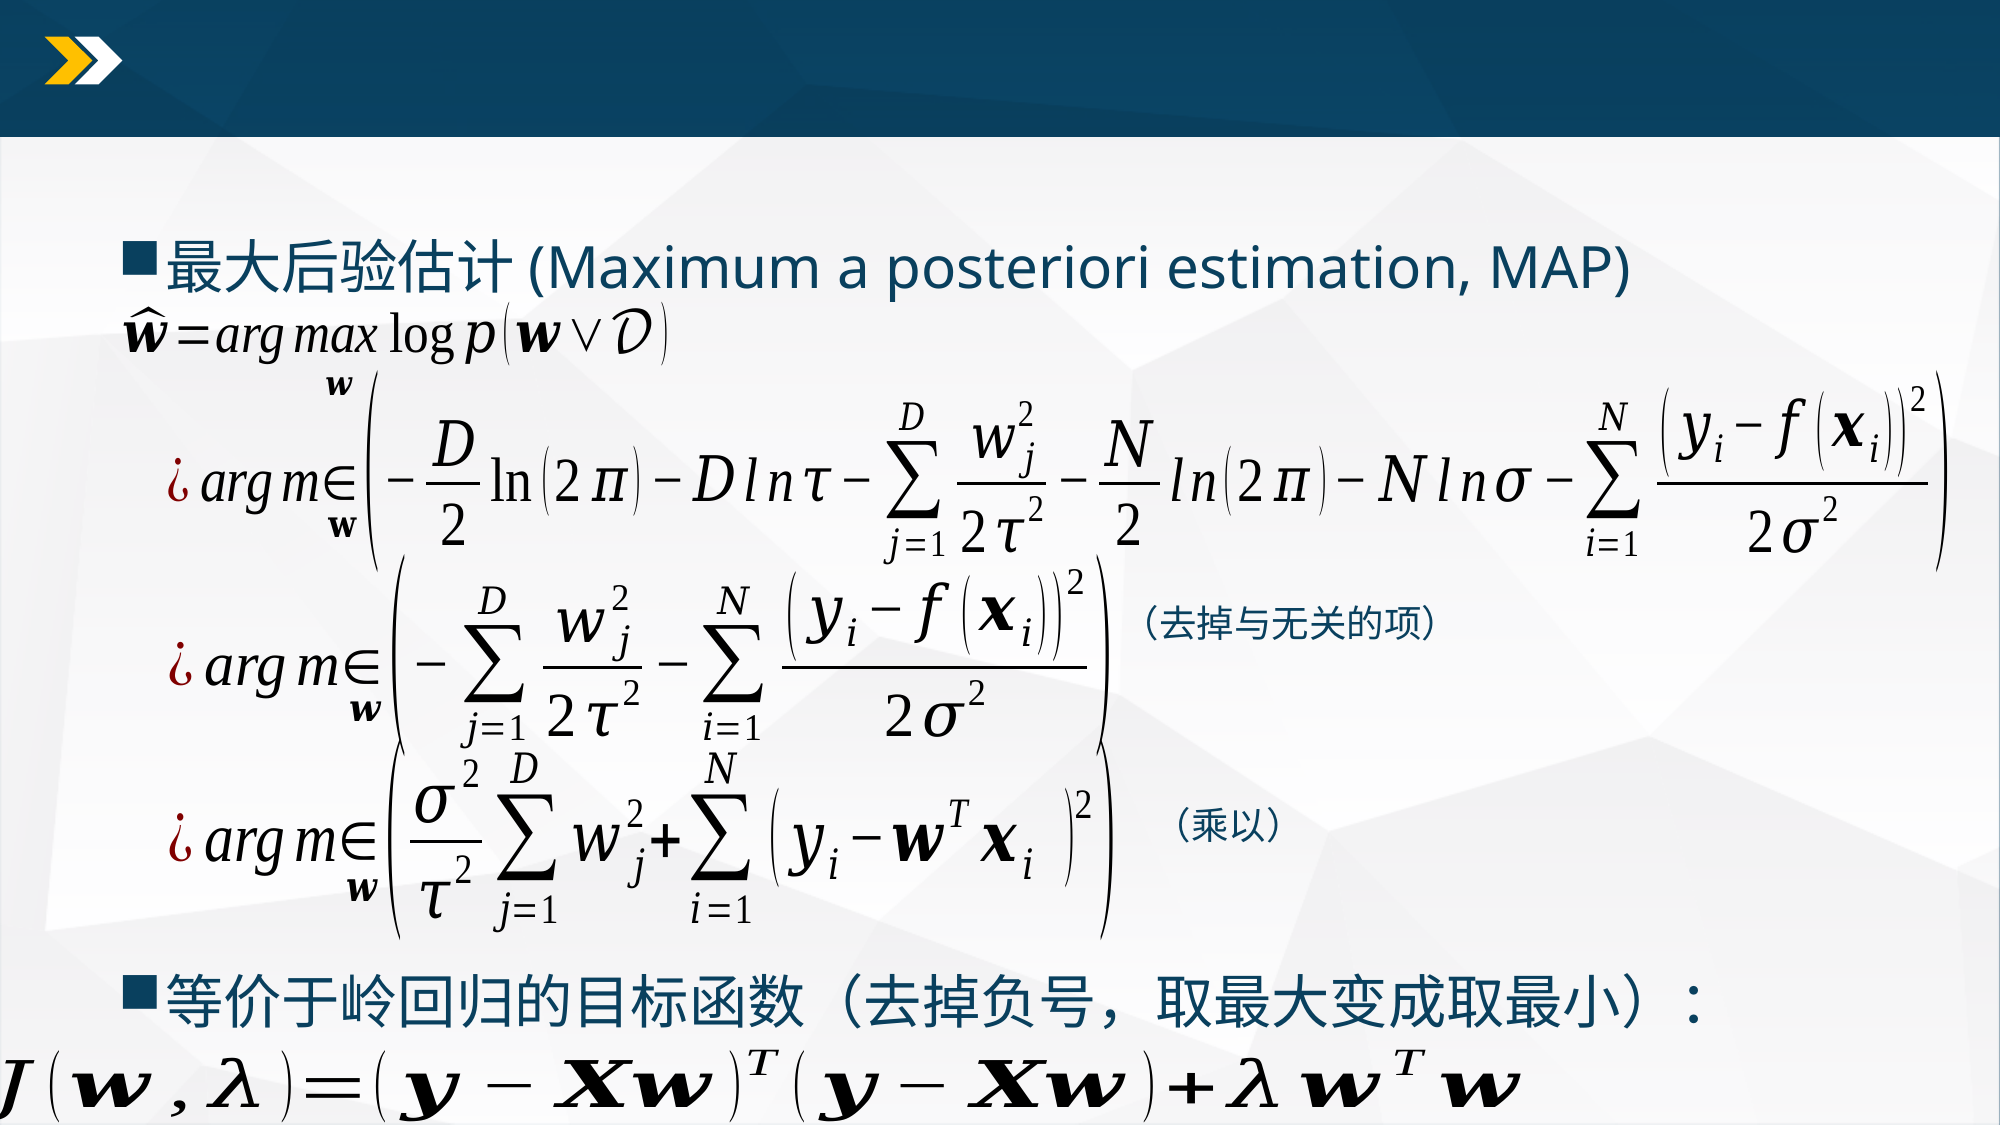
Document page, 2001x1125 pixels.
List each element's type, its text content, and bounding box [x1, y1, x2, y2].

picture [0, 0, 2000, 1125]
list 最大后验估计(Maximum a posteriori estimation, MAP) 等价于岭回归的目标函数（去掉负号，取最大变成取最小）： [103, 188, 1868, 1048]
